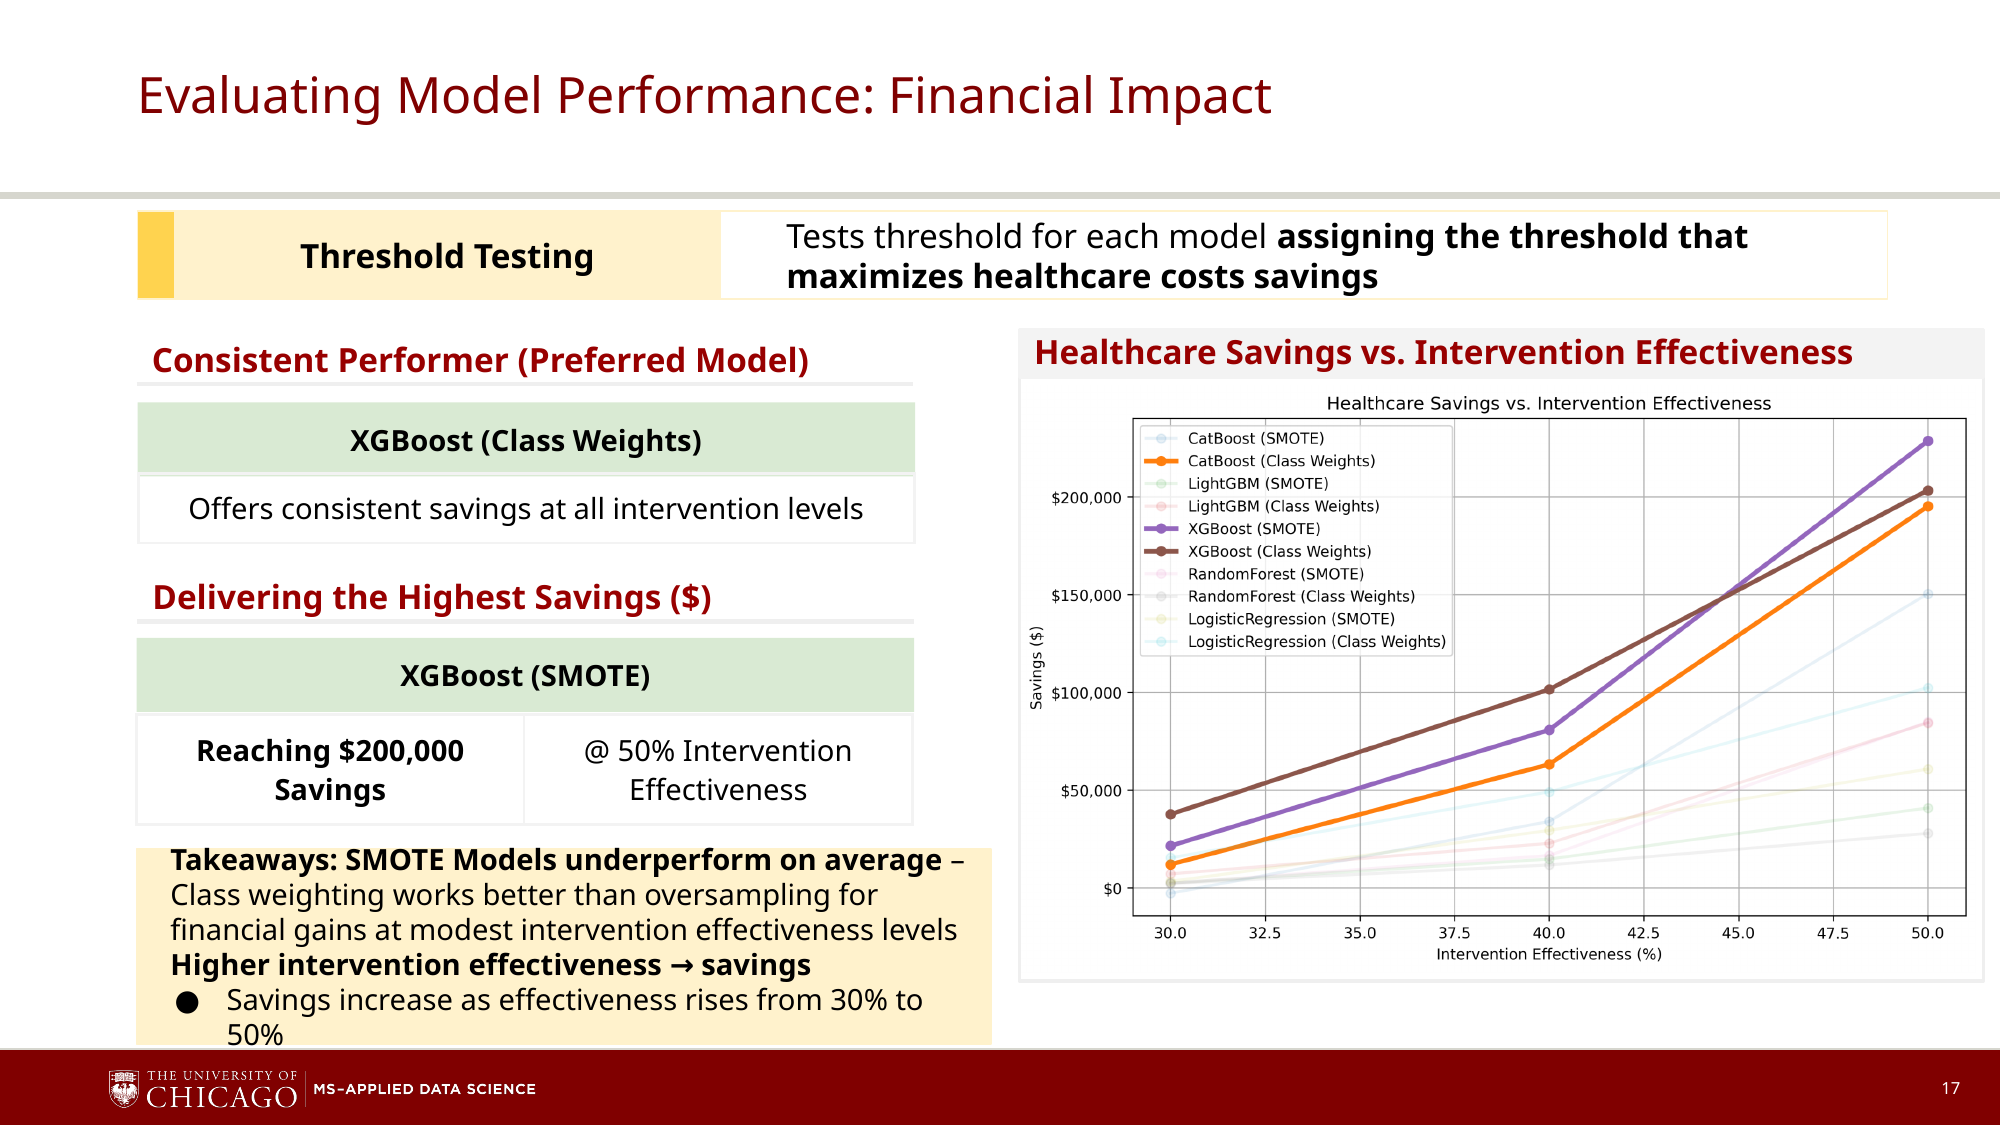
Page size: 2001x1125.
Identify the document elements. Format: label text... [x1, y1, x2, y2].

table_header Offers consistent savings at all intervention levels [140, 475, 913, 542]
text_box Consistent Performer (Preferred Model) [136, 331, 915, 380]
text_box Healthcare Savings vs. Intervention Effectiveness [1019, 329, 1984, 378]
text_box XGBoost (SMOTE) [136, 637, 915, 712]
picture [1018, 385, 1976, 973]
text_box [137, 210, 1888, 300]
text_box Takeaways: SMOTE Models underperform on average – Class weighting works better than oversampling for financial gains at modest intervention effectiveness levels Higher intervention effectiveness → savings Savings increase as effectiveness rises from 30% to 50% [136, 848, 991, 1045]
table_header @ 50% Intervention Effectiveness [525, 716, 911, 823]
text_box Delivering the Highest Savings ($) [137, 569, 916, 618]
text_box XGBoost (Class Weights) [137, 402, 916, 472]
slide_number ‹#› [1412, 1059, 1976, 1120]
table_header Reaching $200,000 Savings [138, 716, 523, 823]
text_box [1019, 378, 1984, 981]
picture [88, 1050, 555, 1125]
title Evaluating Model Performance: Financial Impact [137, 0, 1863, 196]
